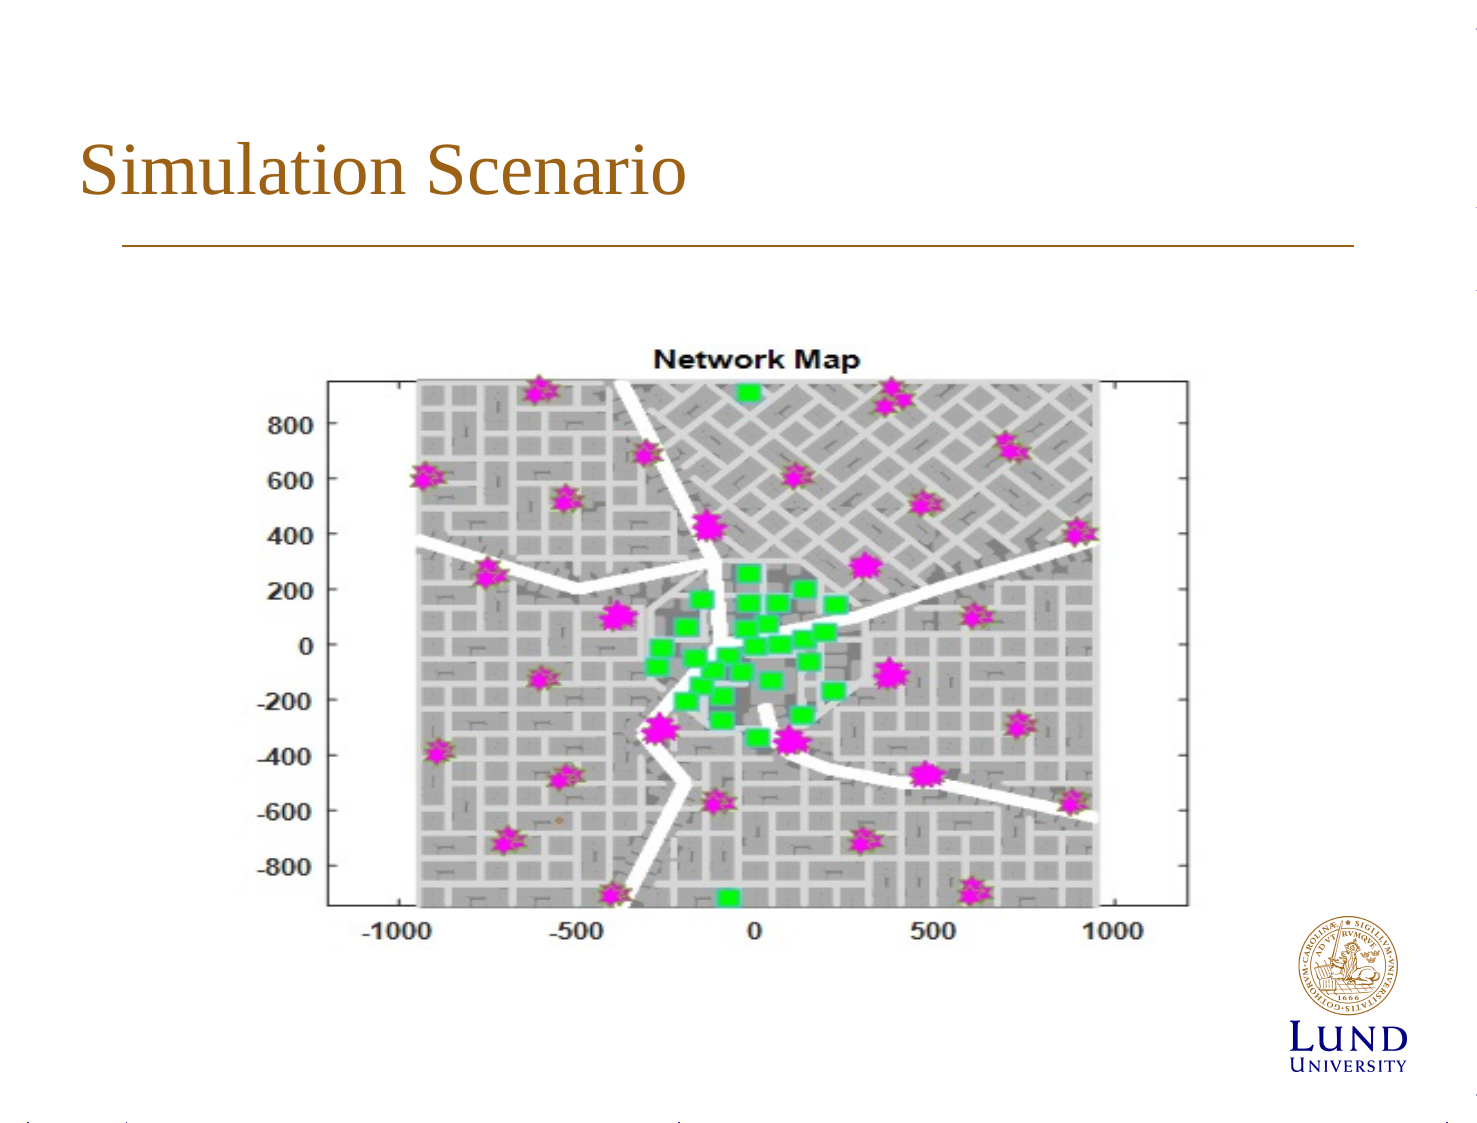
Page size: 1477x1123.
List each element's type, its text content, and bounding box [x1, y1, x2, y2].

title Simulation Scenario [63, 38, 1275, 217]
picture [224, 343, 1238, 969]
picture [1290, 916, 1407, 1072]
